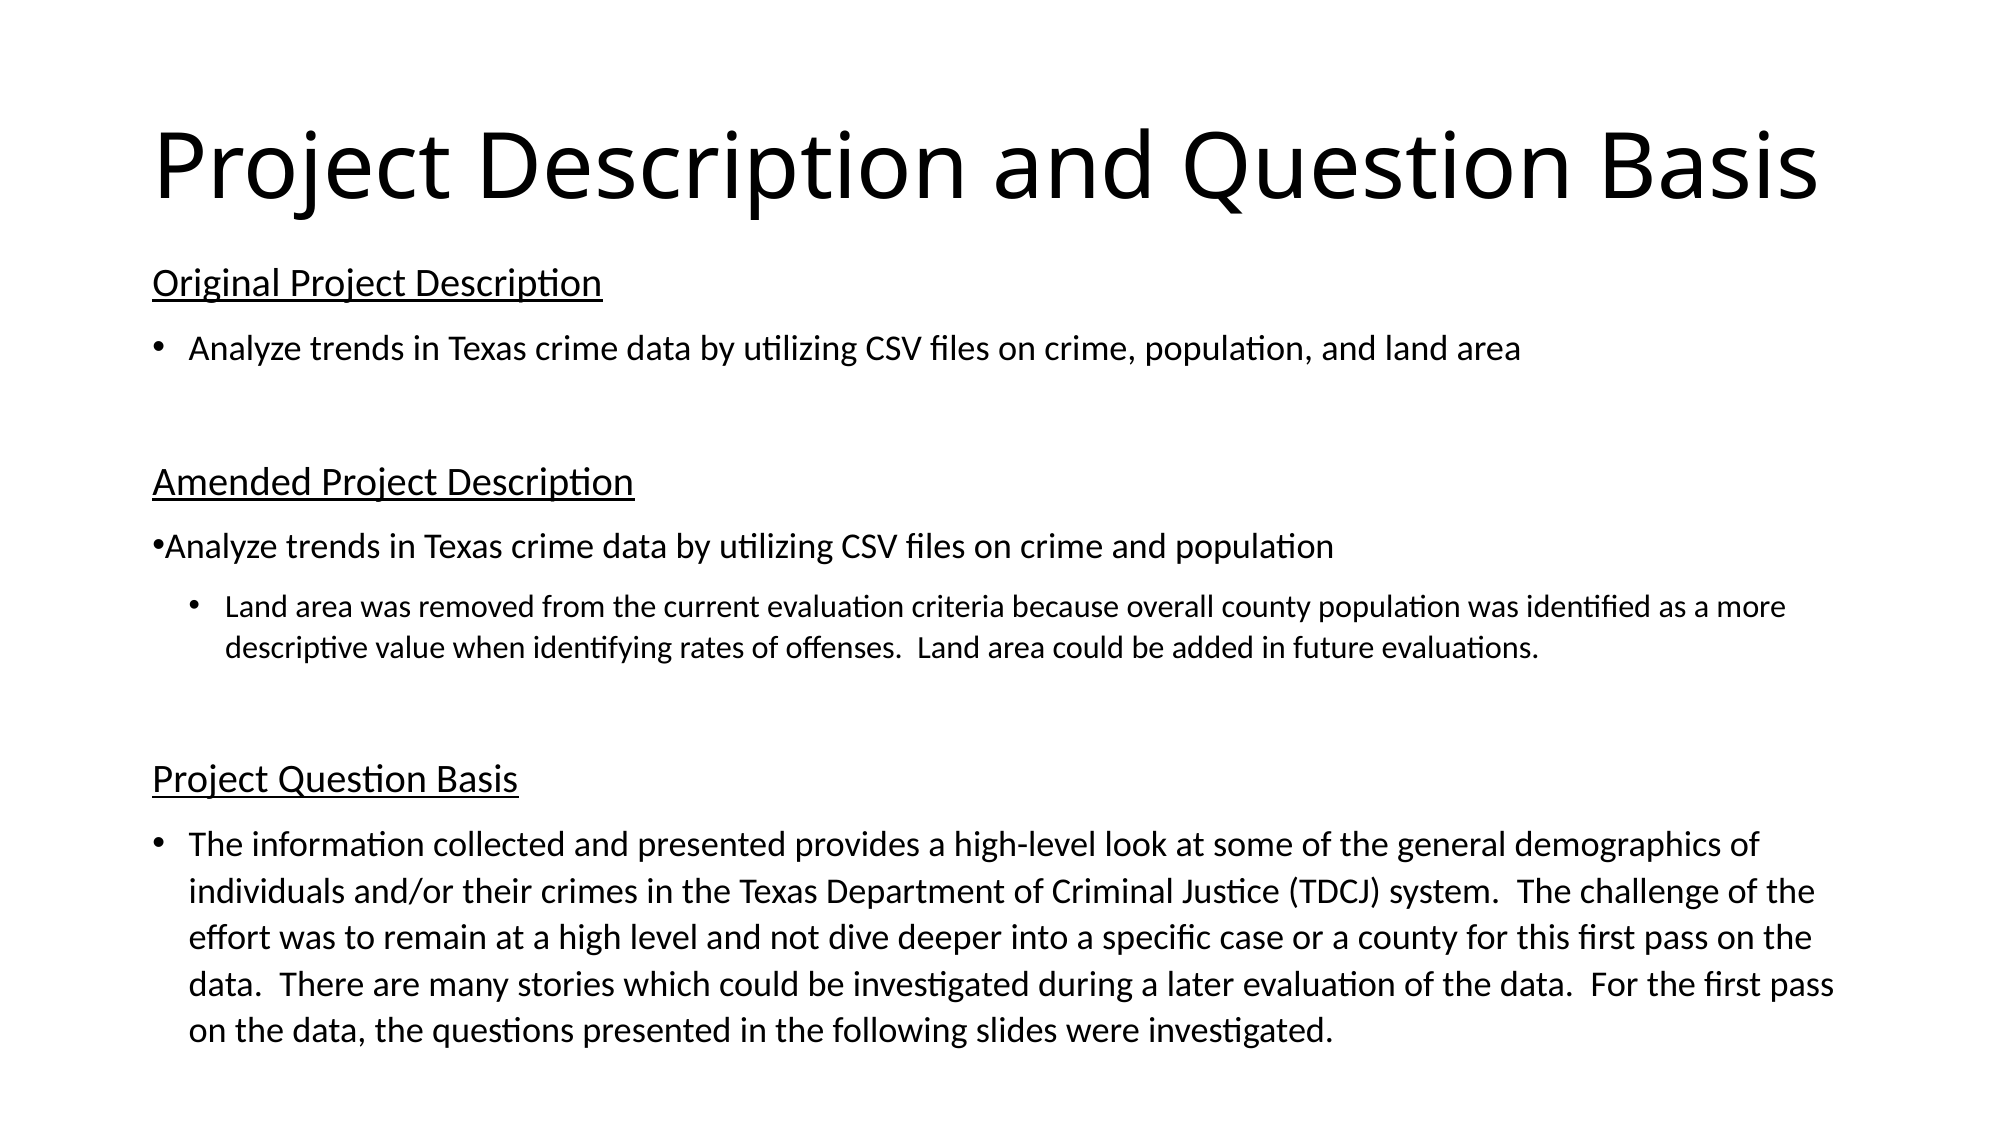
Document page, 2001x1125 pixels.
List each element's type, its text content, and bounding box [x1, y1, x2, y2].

title Project Description and Question Basis [137, 59, 1863, 245]
list Original Project Description Analyze trends in Texas crime data by utilizing CSV files on crime, population, and land area Amended Project Description Analyze trends in Texas crime data by utilizing CSV files on crime and population Land area was removed from the current evaluation criteria because overall county population was identified as a more descriptive value when identifying rates of offenses. Land area could be added in future evaluations. Project Question Basis The information collected and presented provides a high-level look at some of the general demographics of individuals and/or their crimes in the Texas Department of Criminal Justice (TDCJ) system. The challenge of the effort was to remain at a high level and not dive deeper into a specific case or a county for this first pass on the data. There are many stories which could be investigated during a later evaluation of the data. For the first pass on the data, the questions presented in the following slides were investigated. [137, 245, 1863, 1066]
